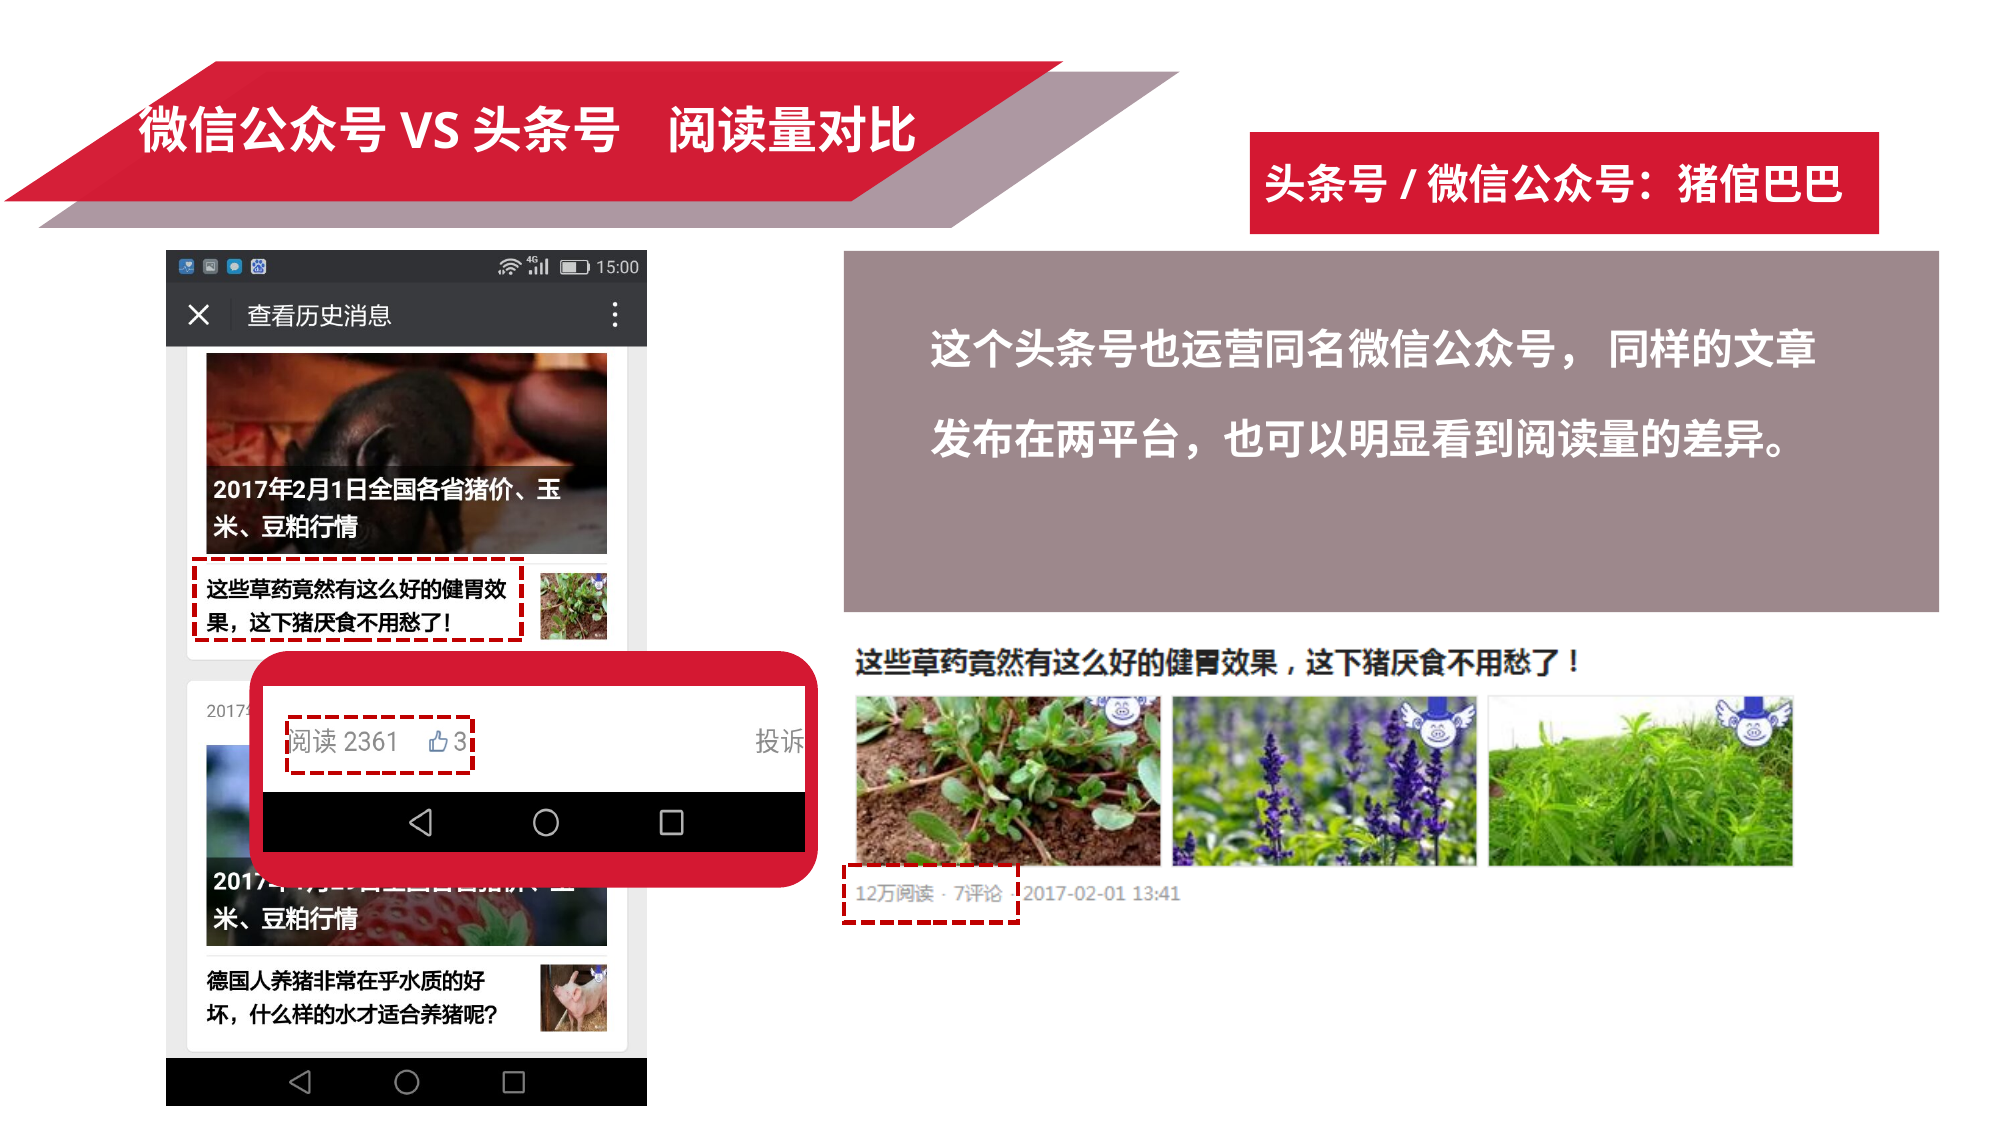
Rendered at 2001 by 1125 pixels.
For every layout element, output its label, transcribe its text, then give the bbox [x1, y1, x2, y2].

text_box [1249, 131, 1880, 150]
text_box [843, 911, 1019, 924]
picture [843, 628, 1821, 911]
text_box [1249, 215, 1880, 235]
picture [166, 250, 805, 1106]
text_box 头条号/微信公众号：猪倌巴巴 [1249, 150, 1937, 215]
text_box [1022, 70, 1184, 131]
text_box [0, 121, 906, 203]
text_box 这个头条号也运营同名微信公众号， 同样的文章发布在两平台，也可以明显看到阅读量的差异。 [915, 275, 1868, 471]
text_box [647, 650, 819, 889]
text_box [843, 250, 1940, 613]
text_box [35, 167, 1043, 229]
text_box [169, 60, 1067, 91]
text_box 微信公众号VS头条号 阅读量对比 [123, 91, 1095, 167]
